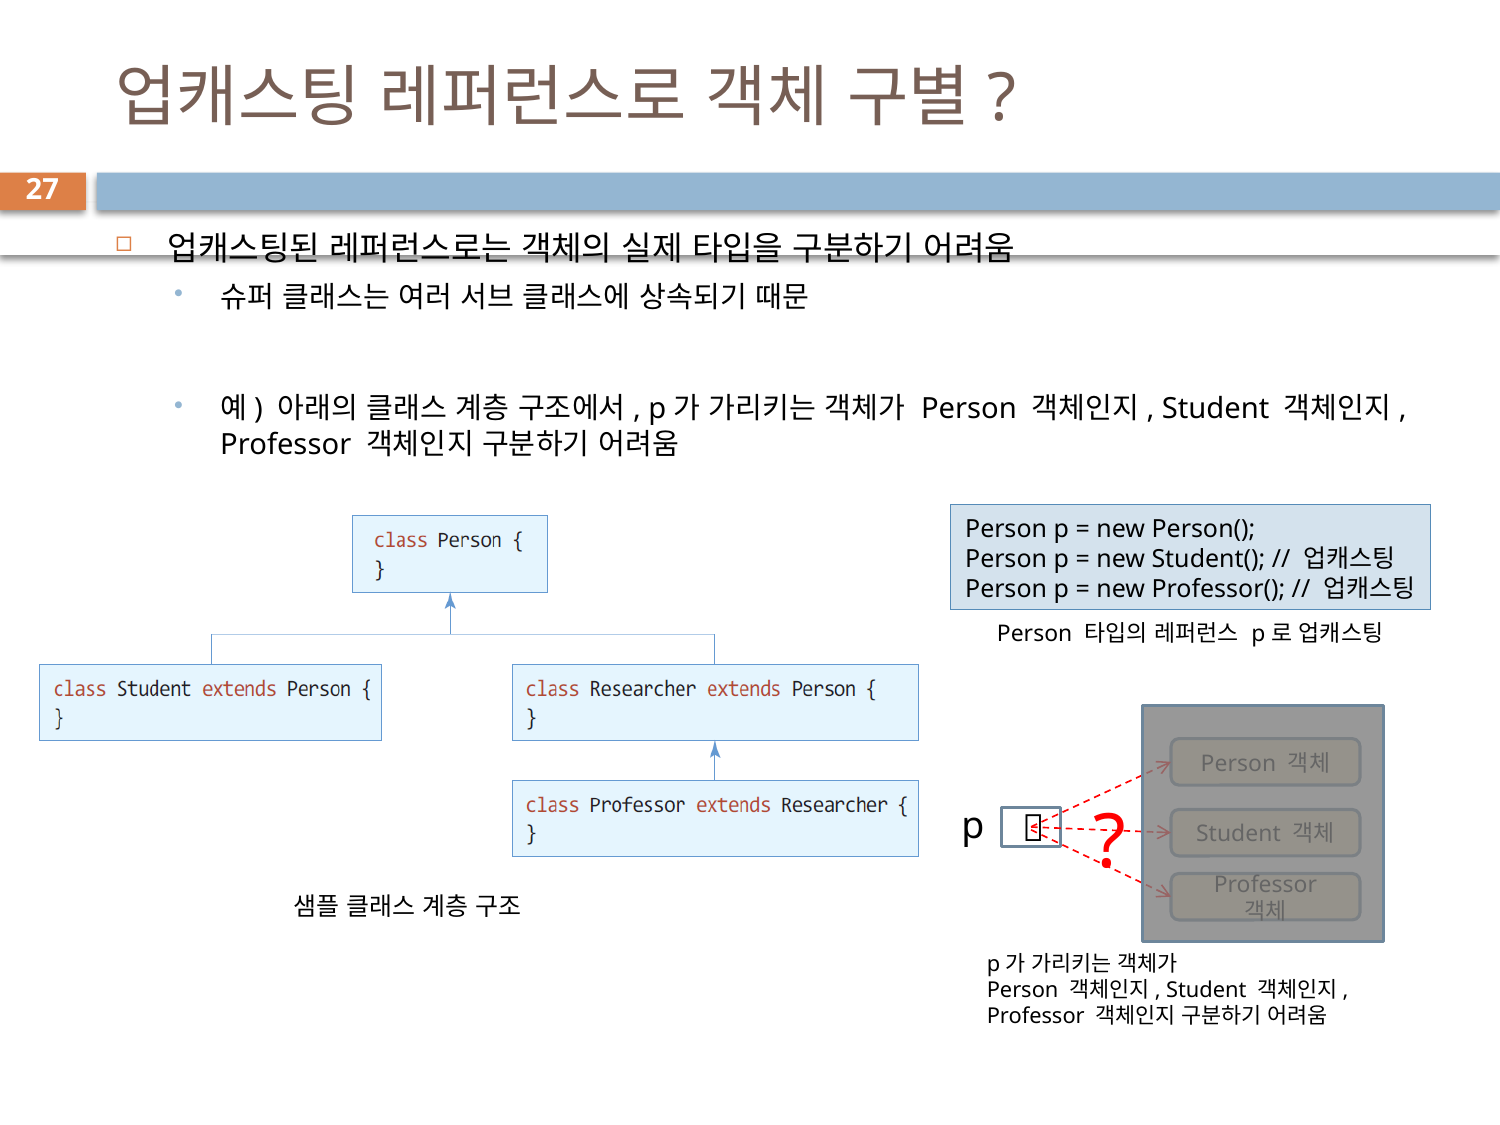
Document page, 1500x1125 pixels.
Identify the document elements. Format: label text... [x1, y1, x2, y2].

text_box 샘플 클래스 계층 구조 [278, 883, 537, 928]
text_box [946, 738, 1361, 921]
slide_number 27 [0, 170, 87, 211]
text_box [1141, 704, 1385, 943]
title 업캐스팅 레퍼런스로 객체 구별? [100, 37, 1438, 149]
text_box Person 타입의 레퍼런스 p로 업캐스팅 [982, 611, 1399, 654]
picture [29, 503, 928, 866]
list 업캐스팅된 레퍼런스로는 객체의 실제 타입을 구분하기 어려움 슈퍼 클래스는 여러 서브 클래스에 상속되기 때문 예) 아래의 클래스 계층 구조에서, p가 가리키는 객체가 Person 객체인지, Student 객체인지, Professor 객체인지 구분하기 어려움 [100, 219, 1438, 657]
text_box Person p = new Person(); Person p = new Student(); // 업캐스팅 Person p = new Professor(); // 업캐스팅 [950, 504, 1431, 610]
text_box p가 가리키는 객체가 Person 객체인지, Student 객체인지, Professor 객체인지 구분하기 어려움 [972, 941, 1384, 1036]
